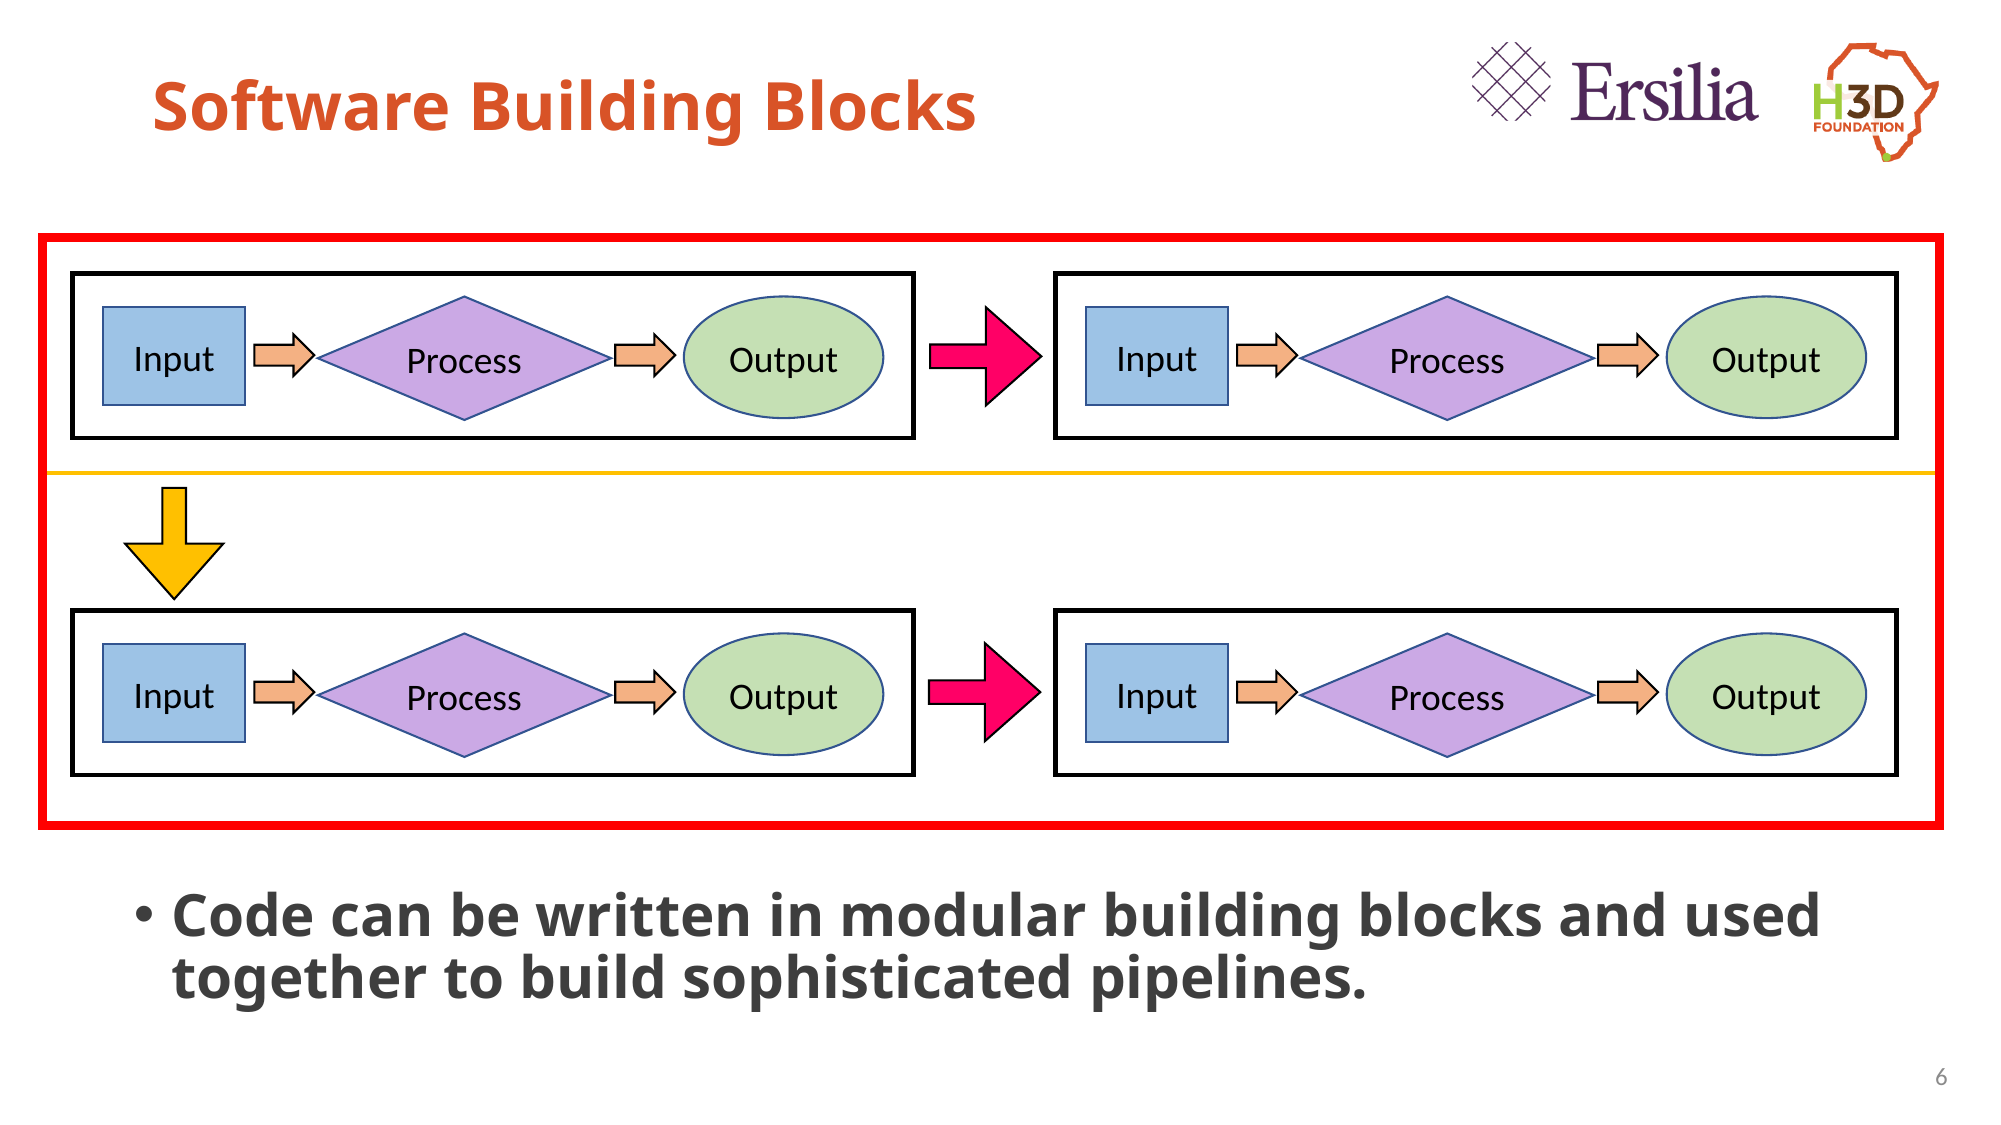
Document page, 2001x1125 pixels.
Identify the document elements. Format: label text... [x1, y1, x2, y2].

text_box [41, 236, 1941, 827]
picture [1472, 42, 1759, 121]
text_box [122, 486, 226, 601]
slide_number 6 [1890, 1045, 1963, 1106]
list Code can be written in modular building blocks and used together to build sophisticated pipelines. [118, 878, 1857, 1075]
title Software Building Blocks [137, 59, 1258, 159]
text_box [927, 640, 1042, 744]
